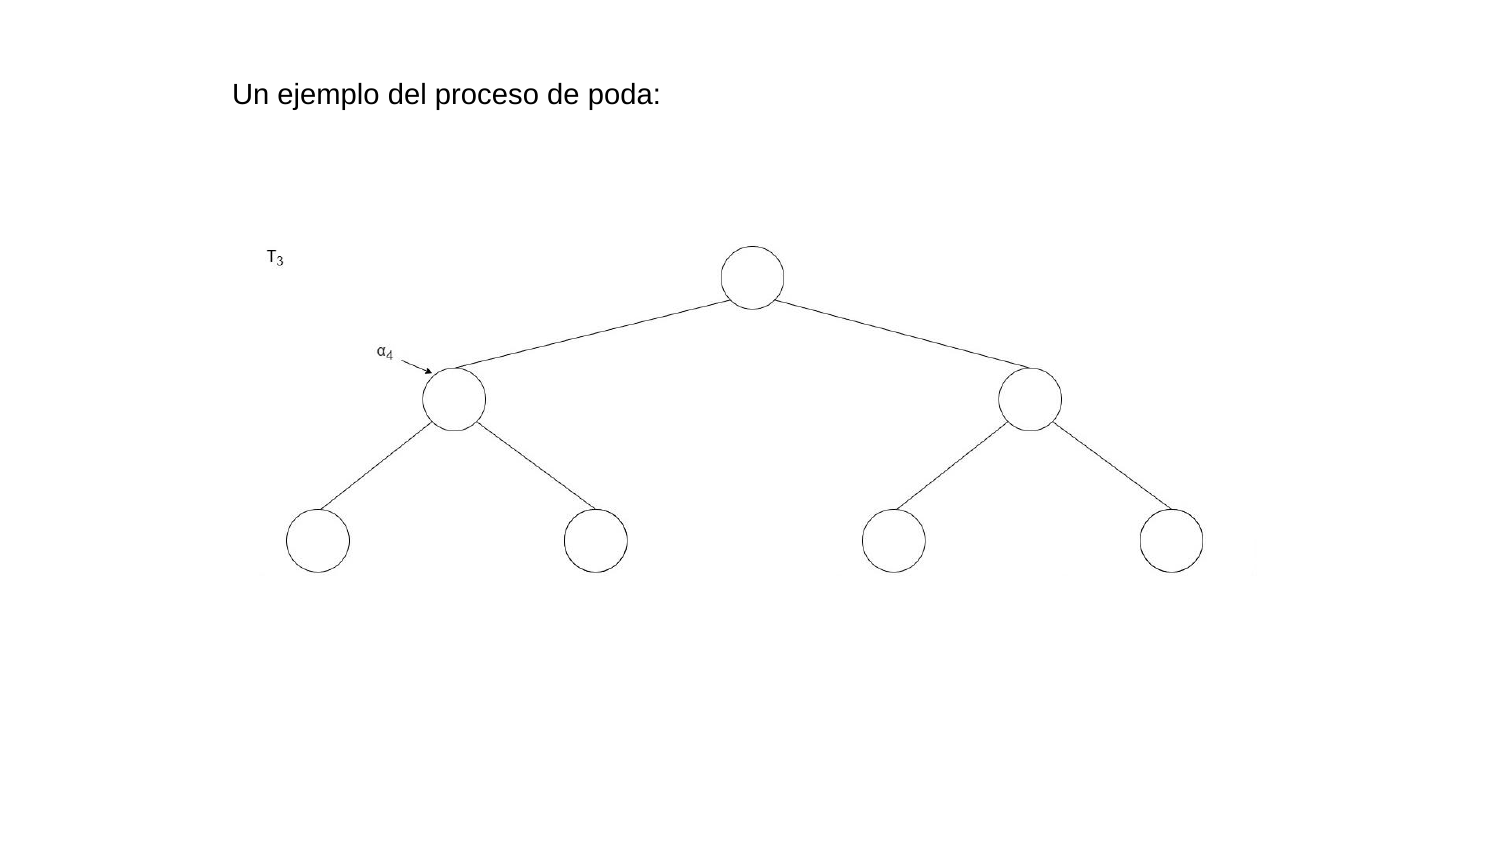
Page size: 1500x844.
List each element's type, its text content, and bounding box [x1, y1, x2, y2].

picture [200, 221, 1275, 585]
text_box Un ejemplo del proceso de poda: [217, 68, 679, 119]
